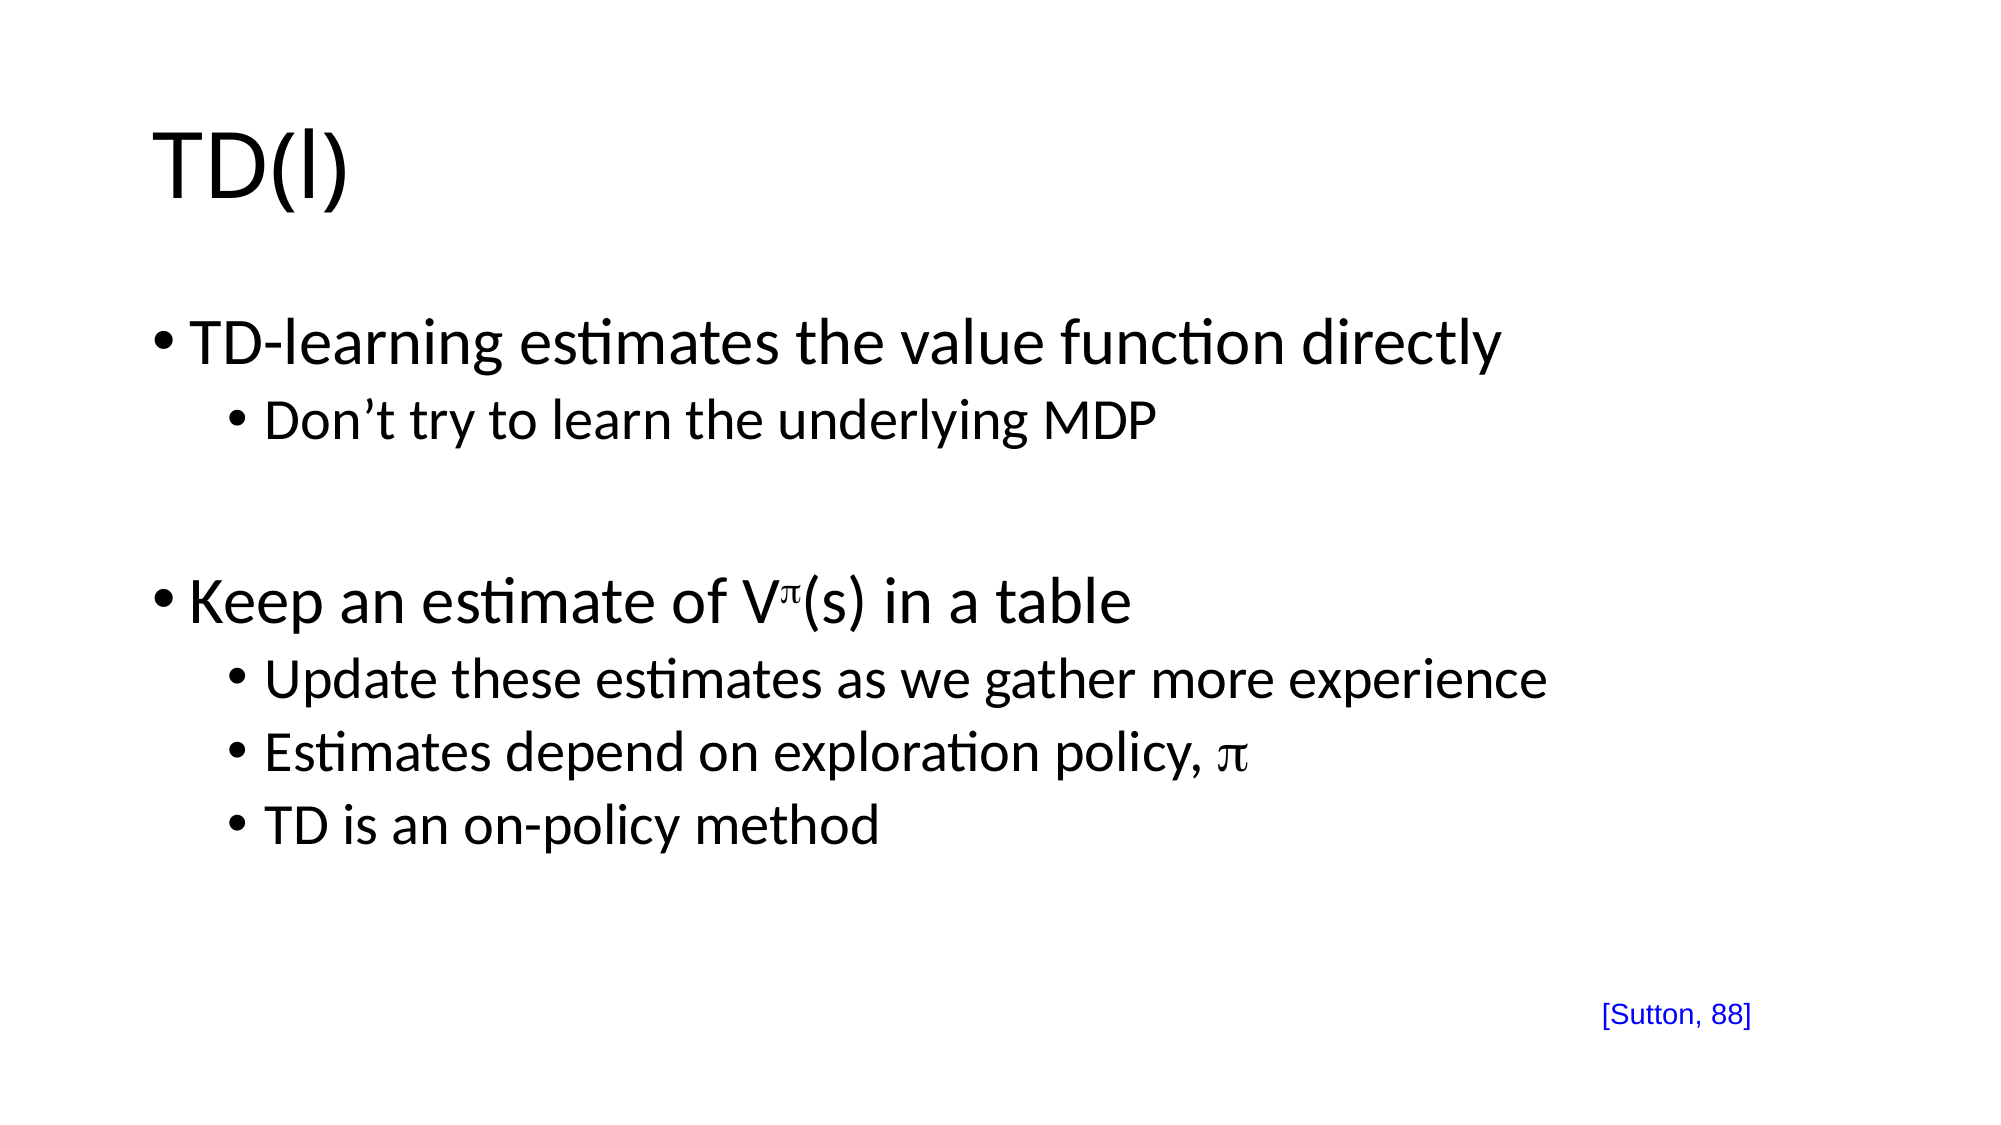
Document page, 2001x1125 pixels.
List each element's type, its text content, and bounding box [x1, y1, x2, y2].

list TD-learning estimates the value function directly Don’t try to learn the underlying MDP Keep an estimate of Vp(s) in a table Update these estimates as we gather more experience Estimates depend on exploration policy, p TD is an on-policy method [137, 299, 1863, 1014]
title TD(l) [137, 59, 1863, 278]
text_box [Sutton, 88] [1587, 988, 1767, 1038]
